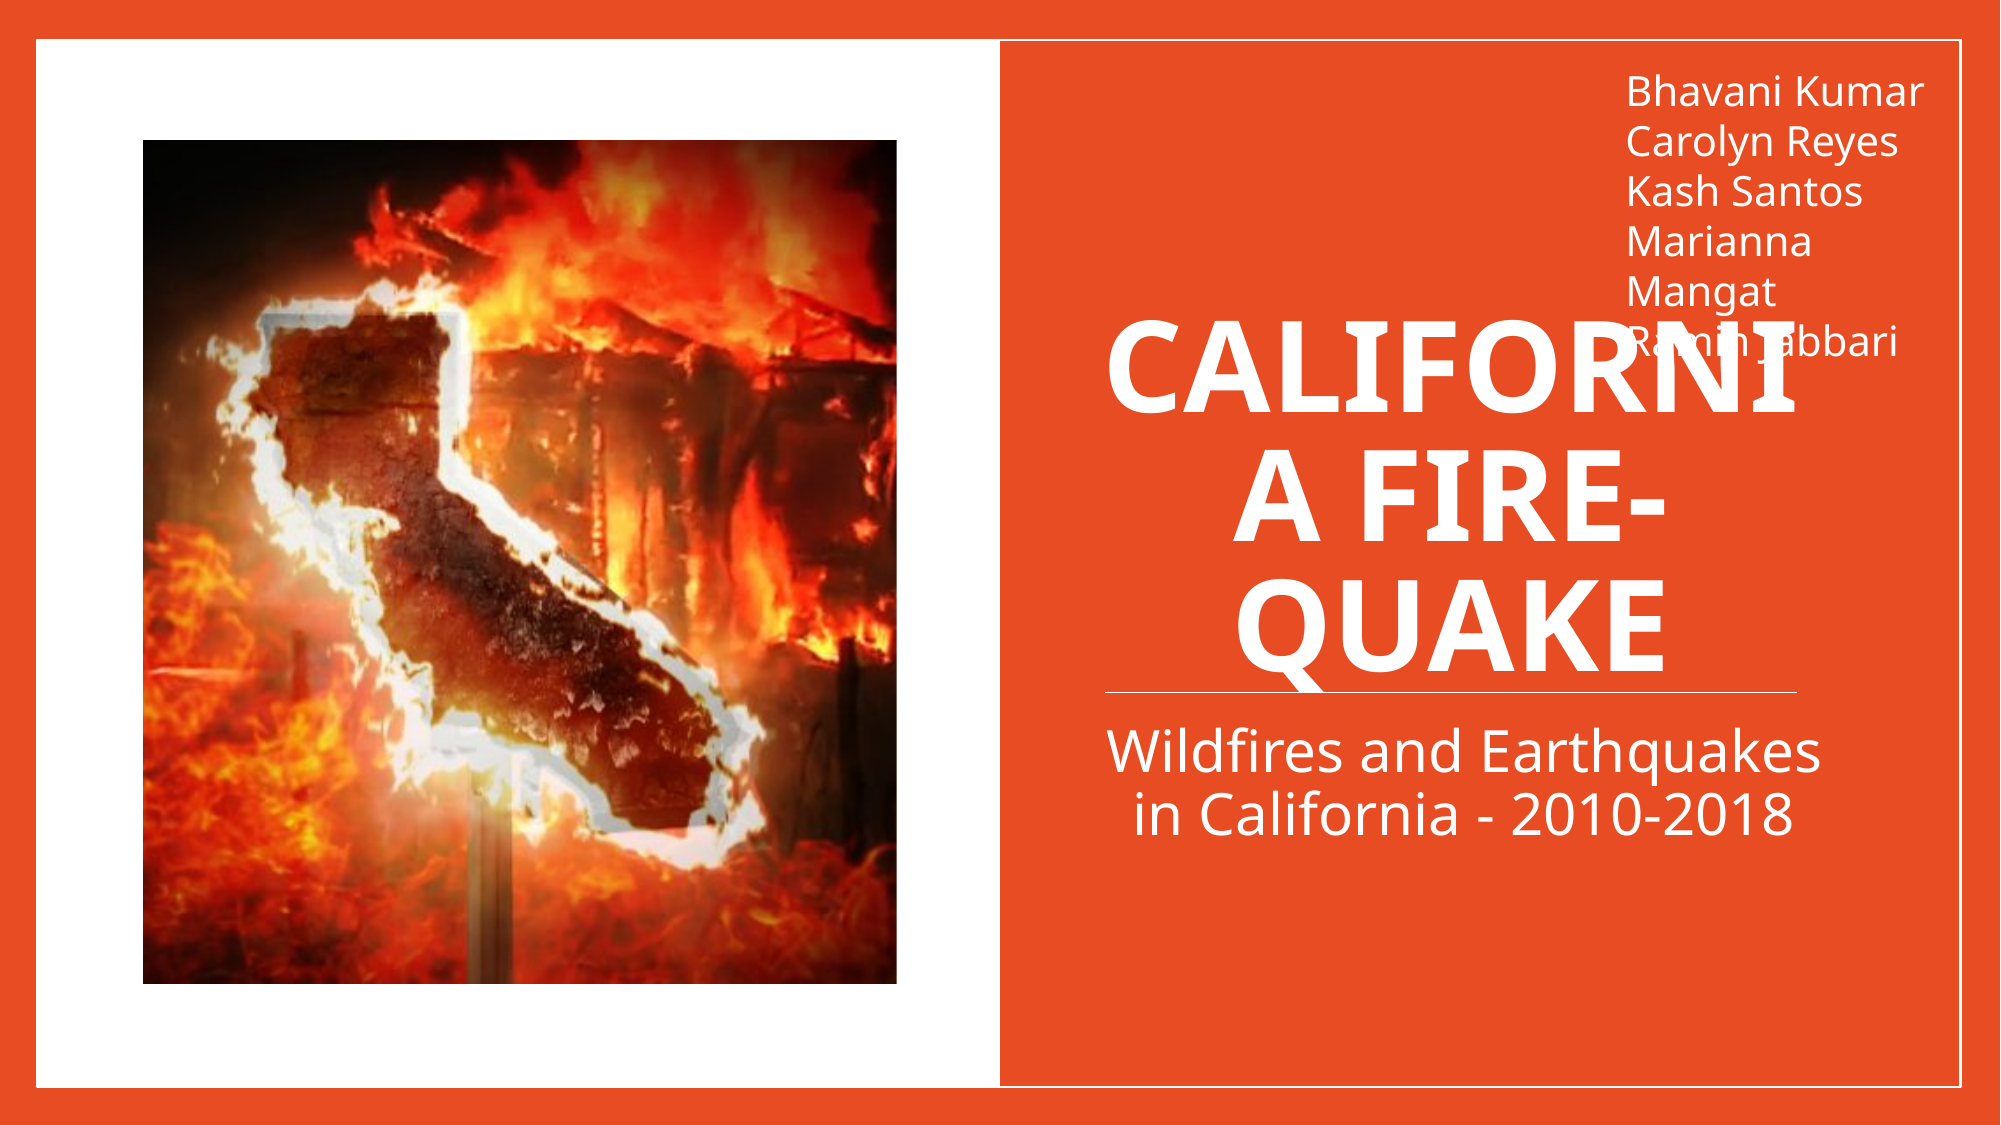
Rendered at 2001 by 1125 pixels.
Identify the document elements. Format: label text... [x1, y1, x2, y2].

title California Fire-quake [1047, 181, 1855, 705]
text_box Bhavani Kumar Carolyn Reyes Kash Santos Marianna Mangat Ramin Jabbari [1610, 57, 1957, 373]
picture [142, 140, 897, 985]
subtitle Wildfires and Earthquakes in California - 2010-2018 [1079, 714, 1850, 968]
text_box [36, 39, 1962, 1088]
